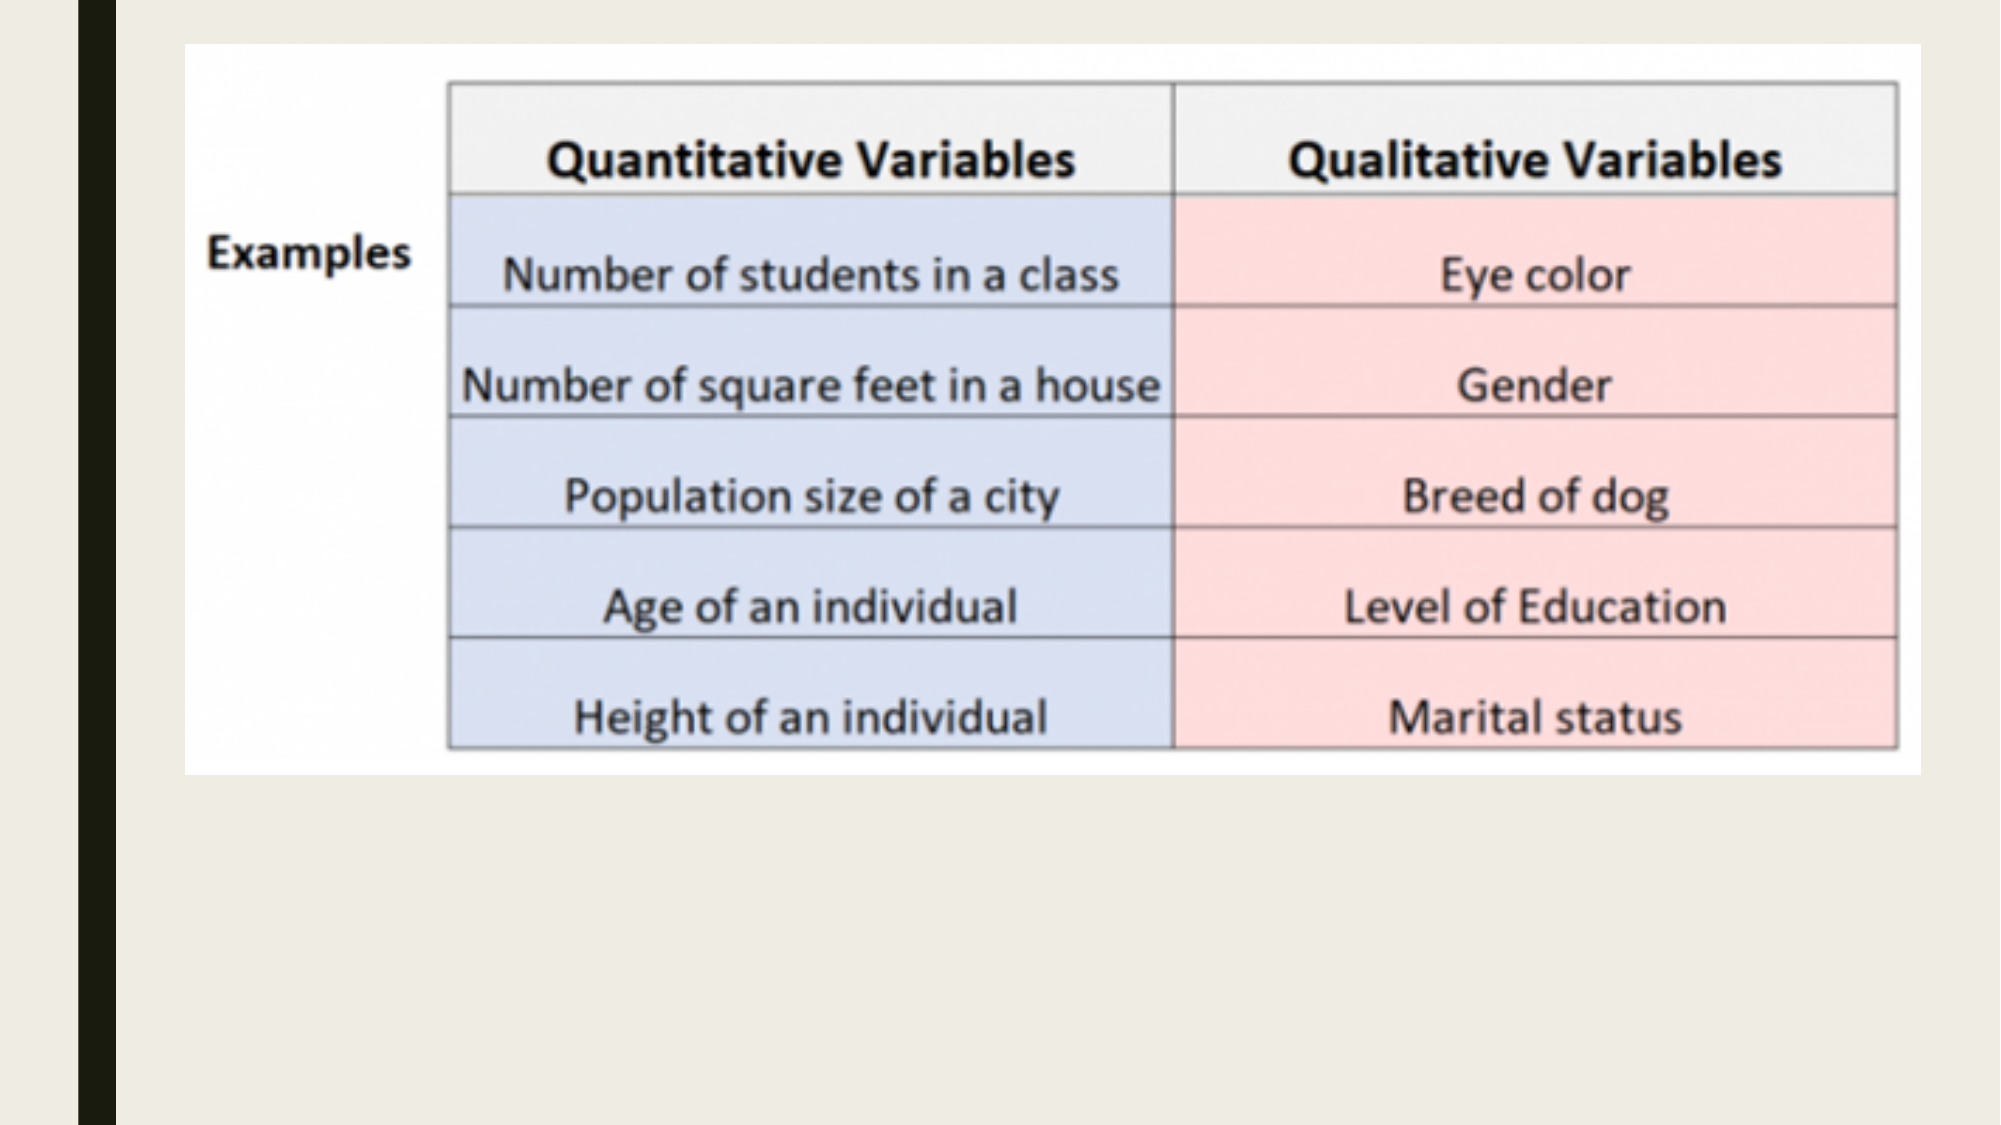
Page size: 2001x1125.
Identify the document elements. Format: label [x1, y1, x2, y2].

picture [185, 44, 1921, 775]
